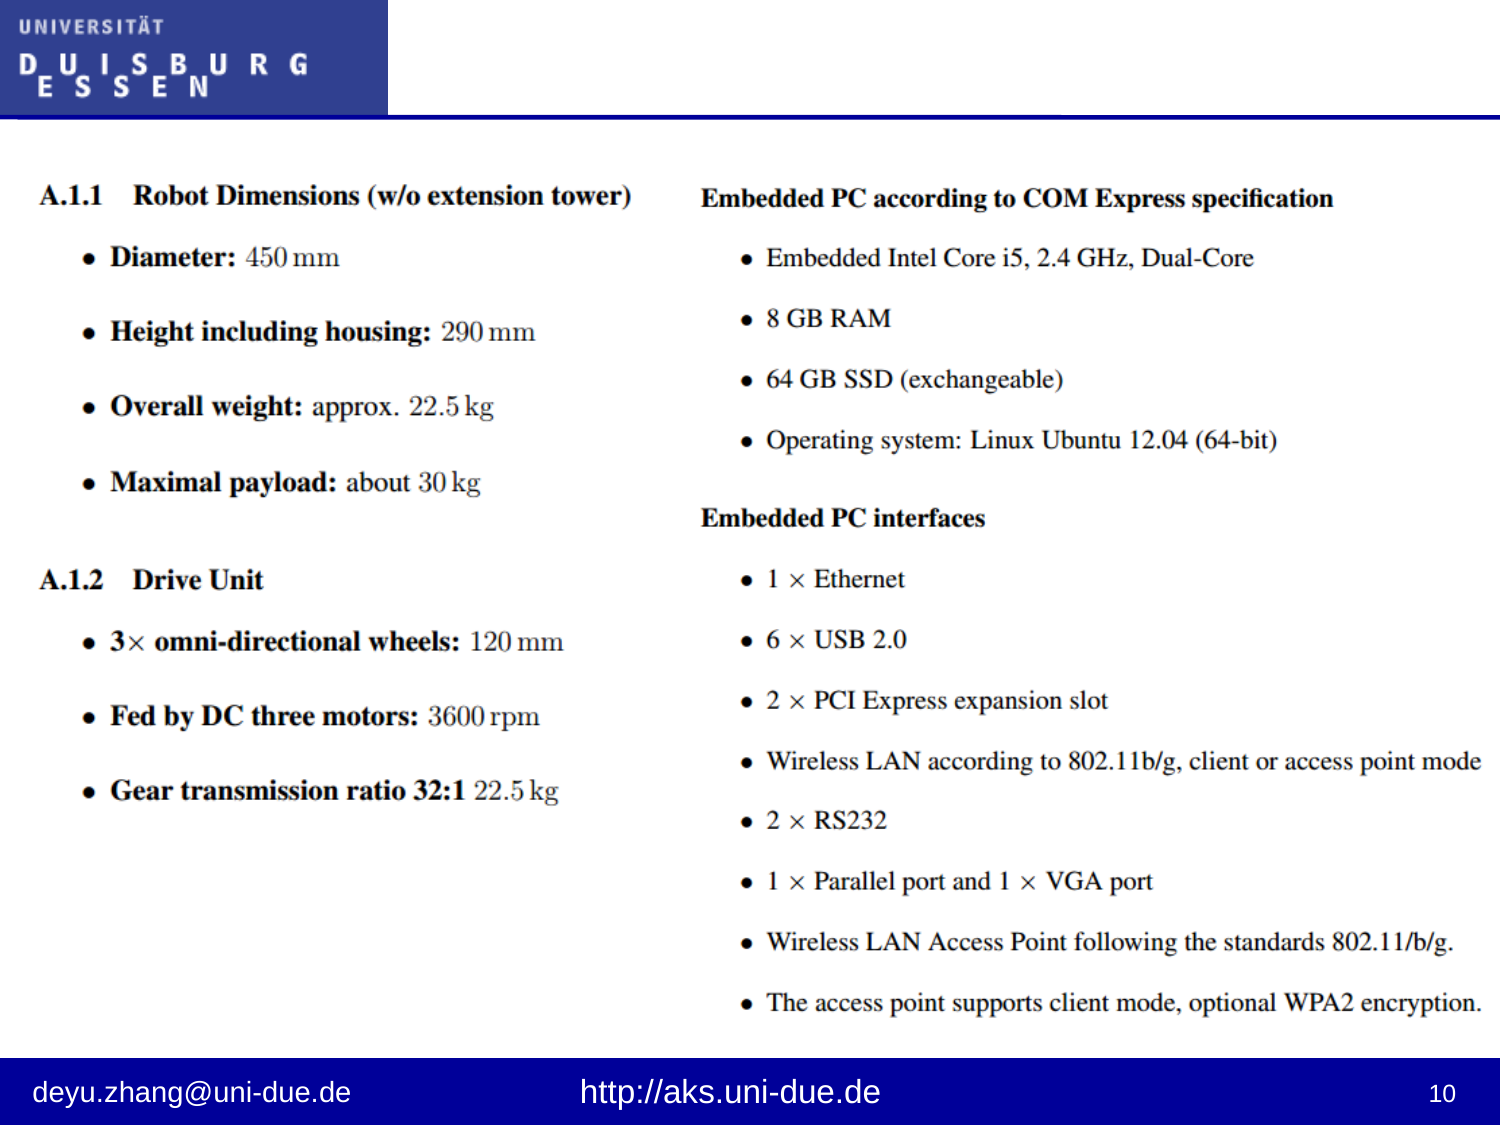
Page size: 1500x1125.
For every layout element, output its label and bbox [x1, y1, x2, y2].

picture [682, 172, 1500, 1027]
picture [17, 148, 639, 820]
picture [0, 0, 388, 114]
